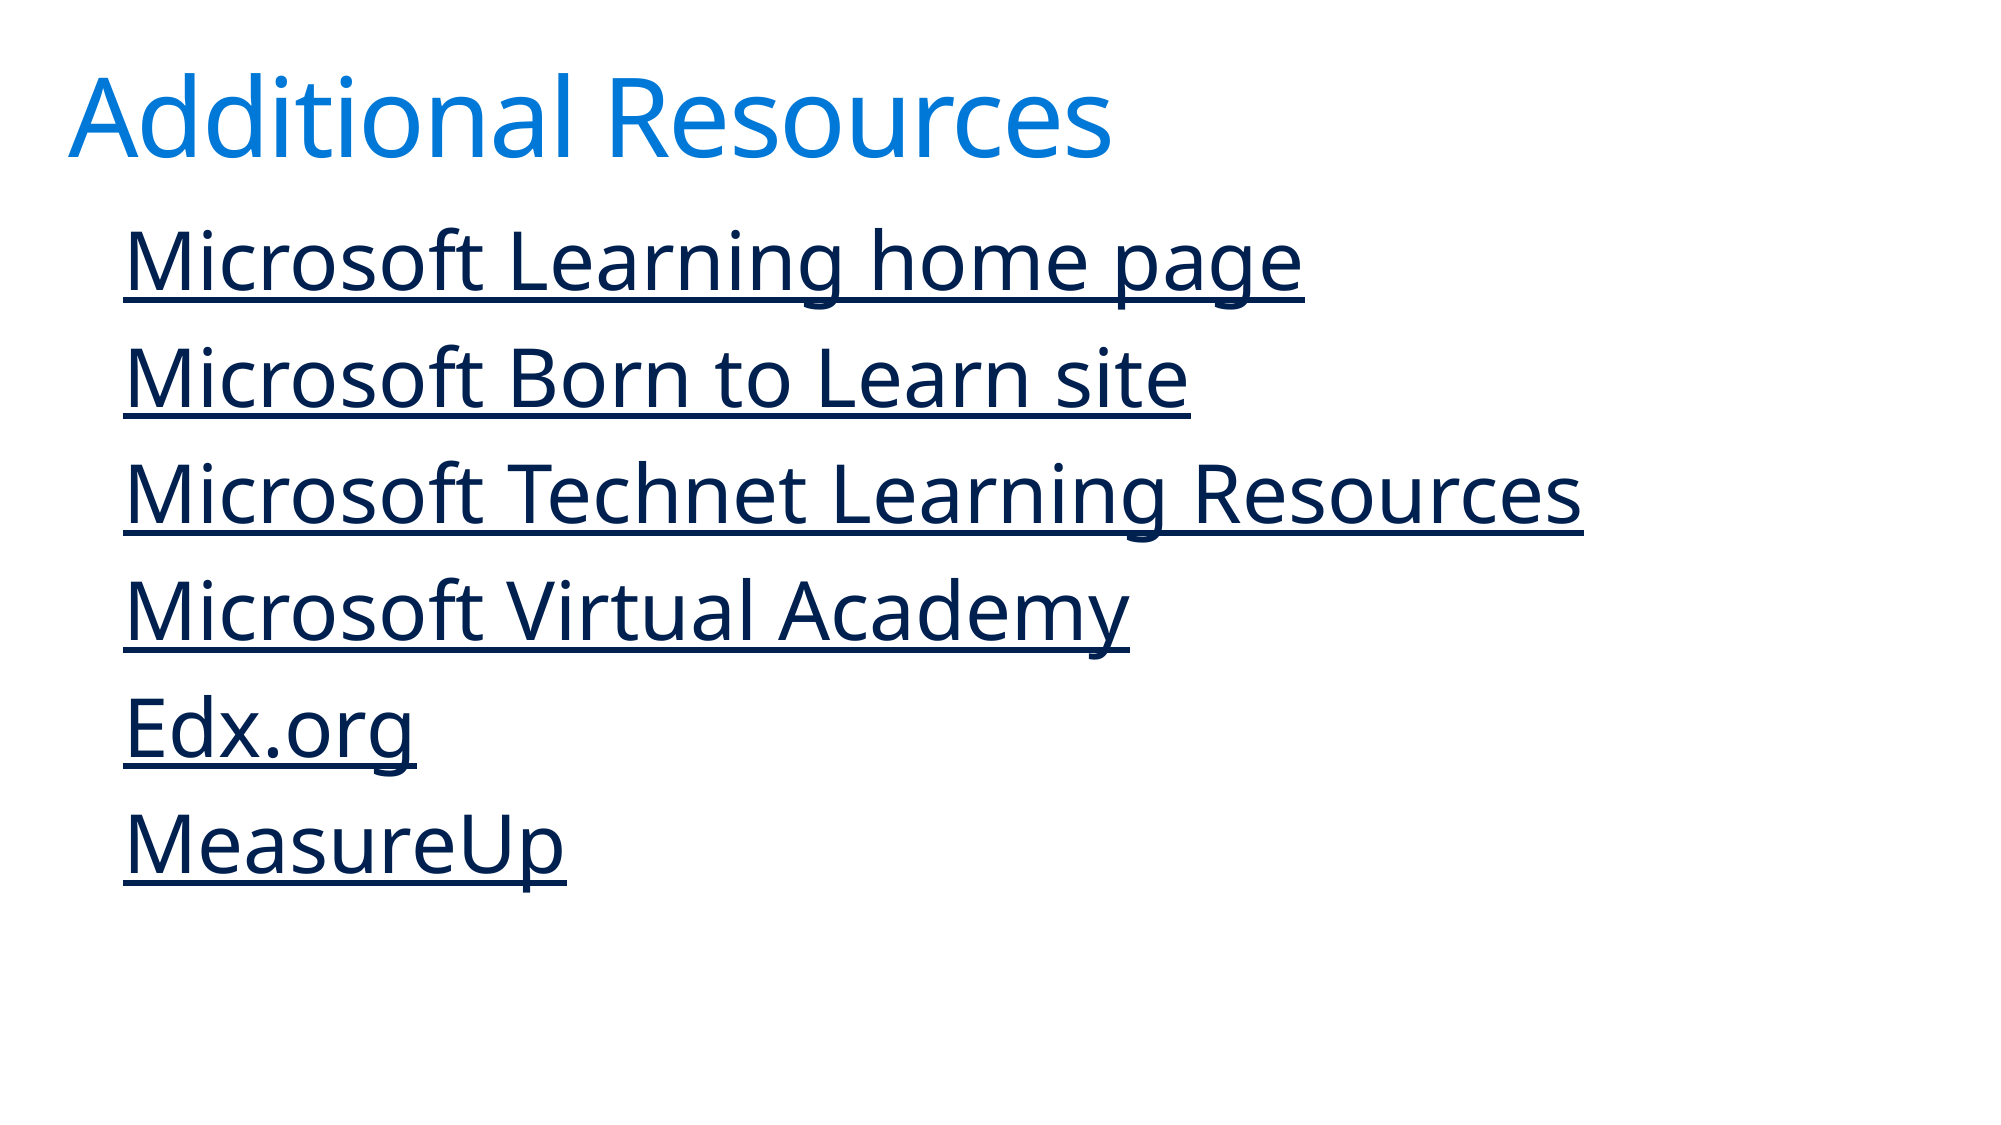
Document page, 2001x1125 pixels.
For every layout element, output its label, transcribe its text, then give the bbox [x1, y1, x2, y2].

list Microsoft Learning home page Microsoft Born to Learn site Microsoft Technet Learning Resources Microsoft Virtual Academy Edx.org MeasureUp [44, 196, 1956, 859]
title Additional Resources [44, 47, 1957, 196]
